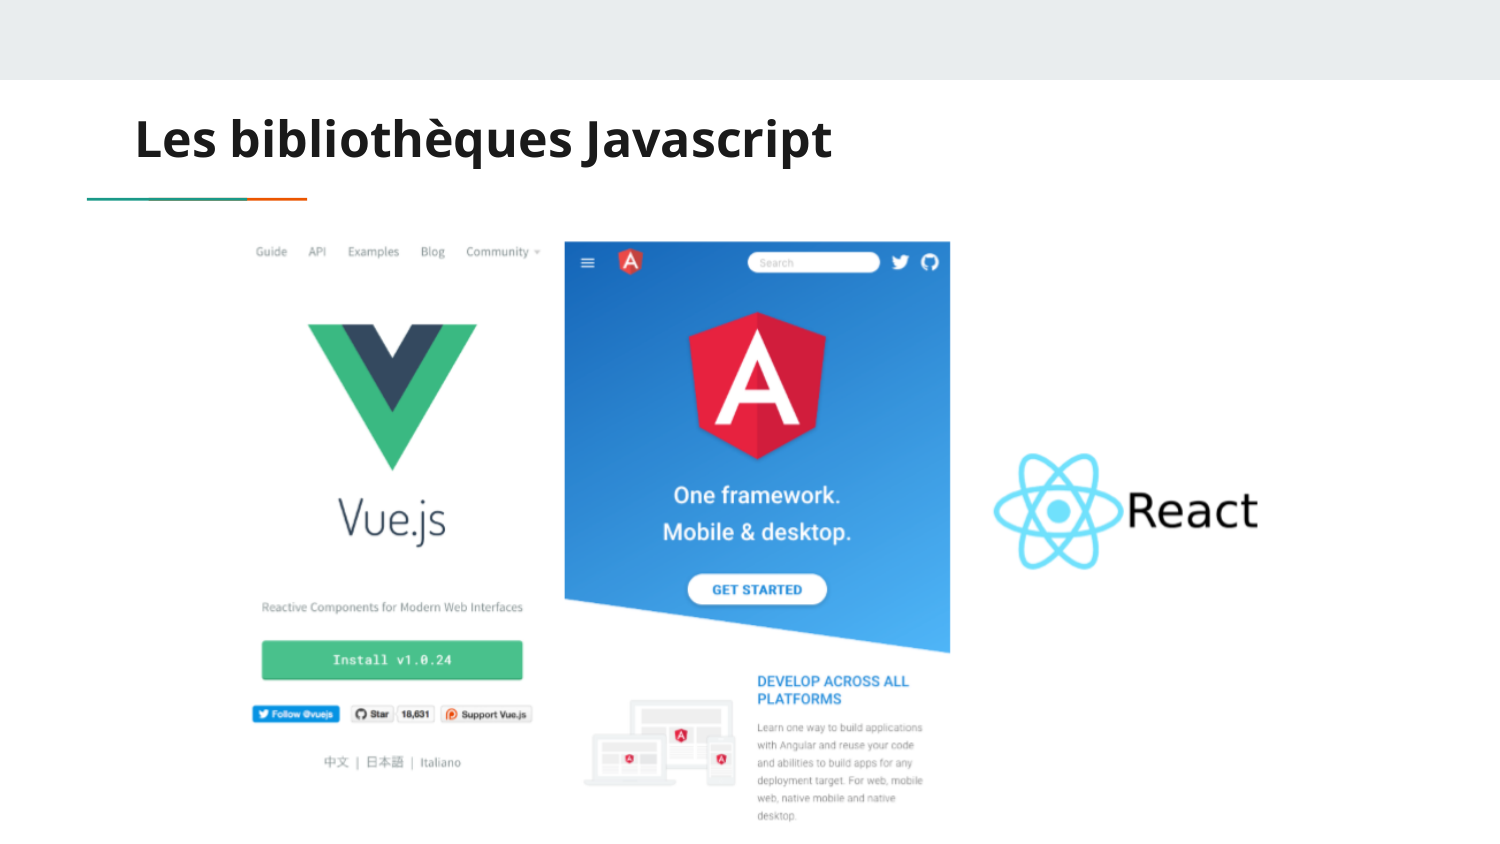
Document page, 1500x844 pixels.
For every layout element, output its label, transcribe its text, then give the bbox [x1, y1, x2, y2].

picture [222, 215, 1284, 830]
title Les bibliothèques Javascript [119, 92, 1381, 181]
